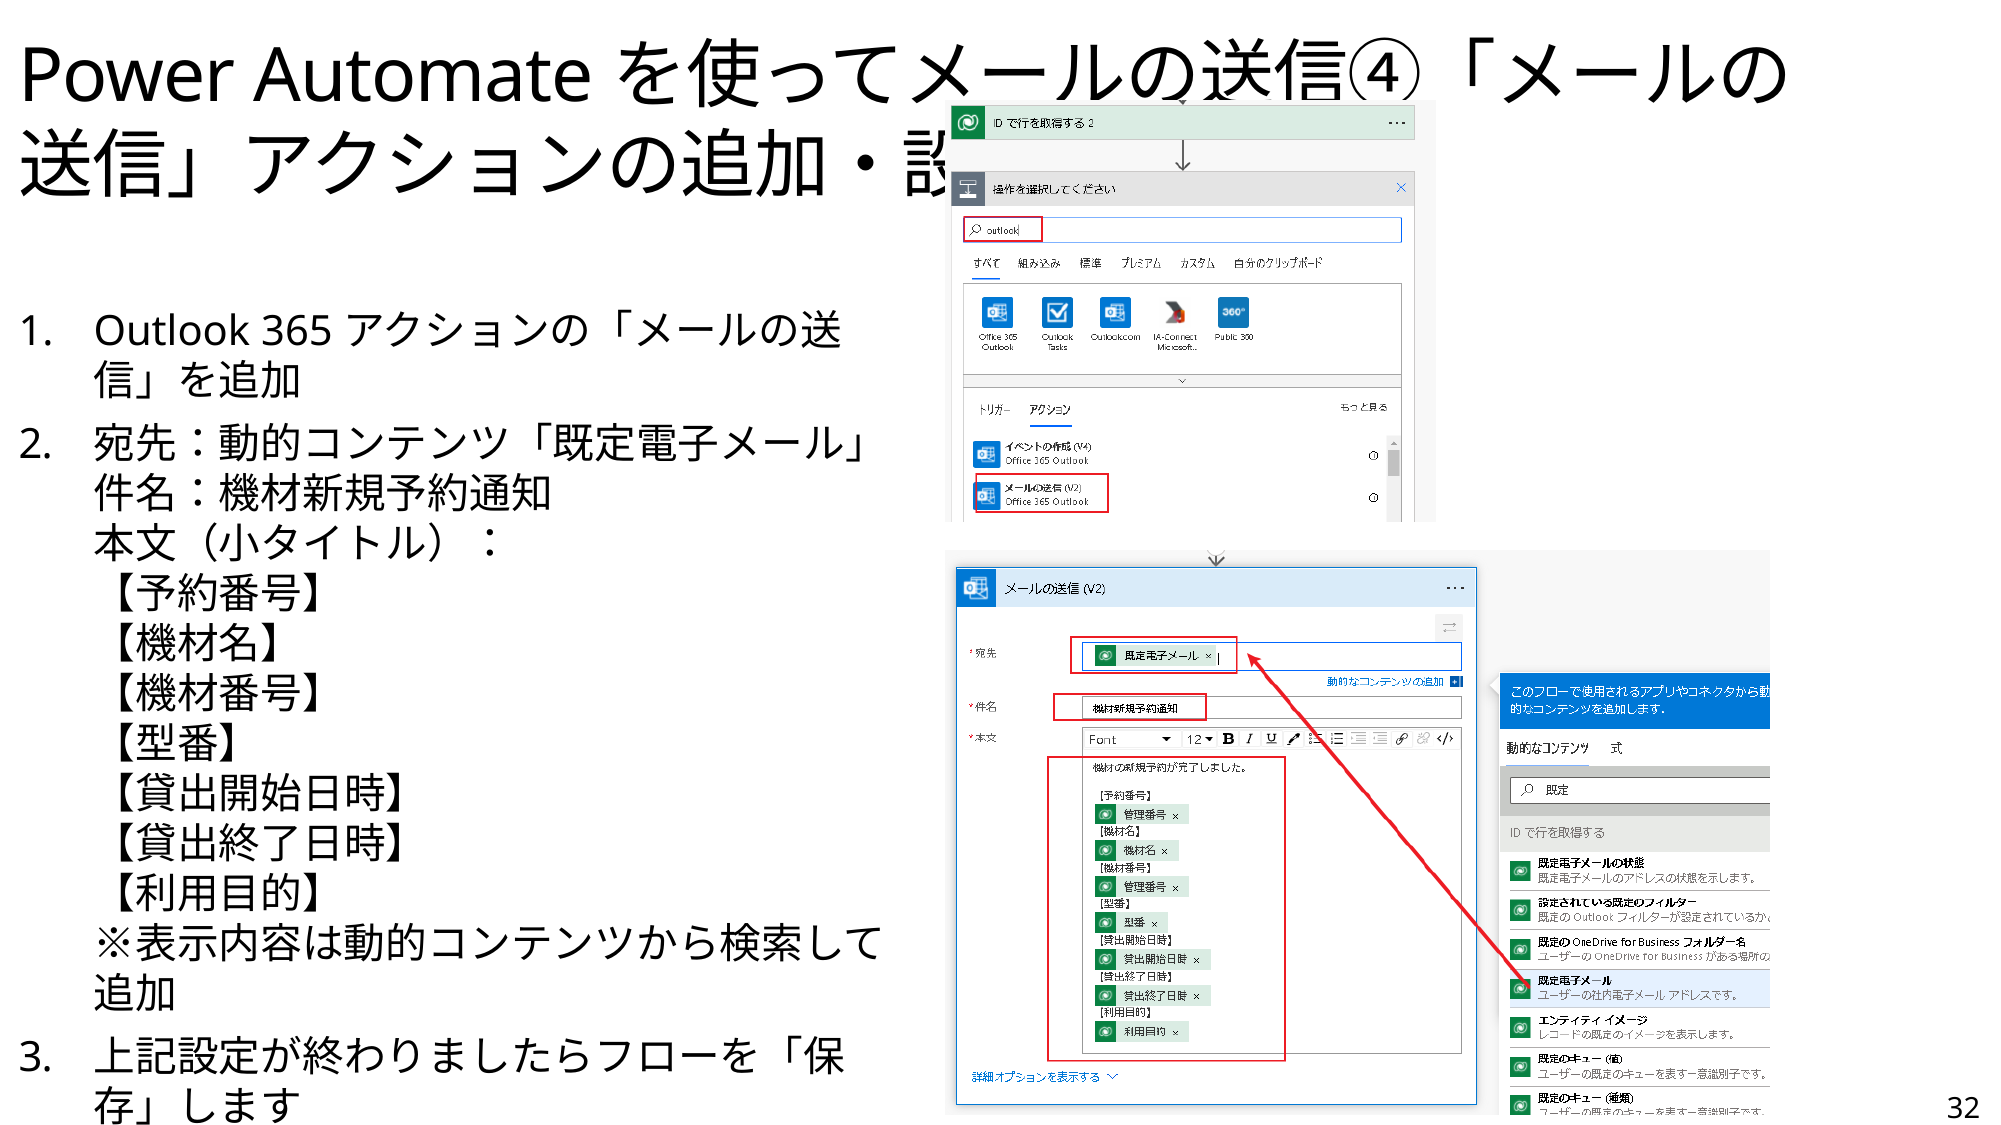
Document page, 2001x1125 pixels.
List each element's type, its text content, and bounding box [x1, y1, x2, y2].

picture [944, 550, 1770, 1116]
title Power Automateを使ってメールの送信④「メールの送信」アクションの追加・設定 [18, 26, 1826, 209]
picture [944, 100, 1436, 522]
text_box Outlook 365アクションの「メールの送信」を追加 宛先：動的コンテンツ「既定電子メール」 件名：機材新規予約通知 本文（小タイトル）： 【予約番号】 【機材名】 【機材番号】 【型番】 【貸出開始日時】 【貸出終了日時】 【利用目的】 ※表示内容は動的コンテンツから検索して追加 上記設定が終わりましたらフローを「保存」します [18, 241, 893, 1125]
